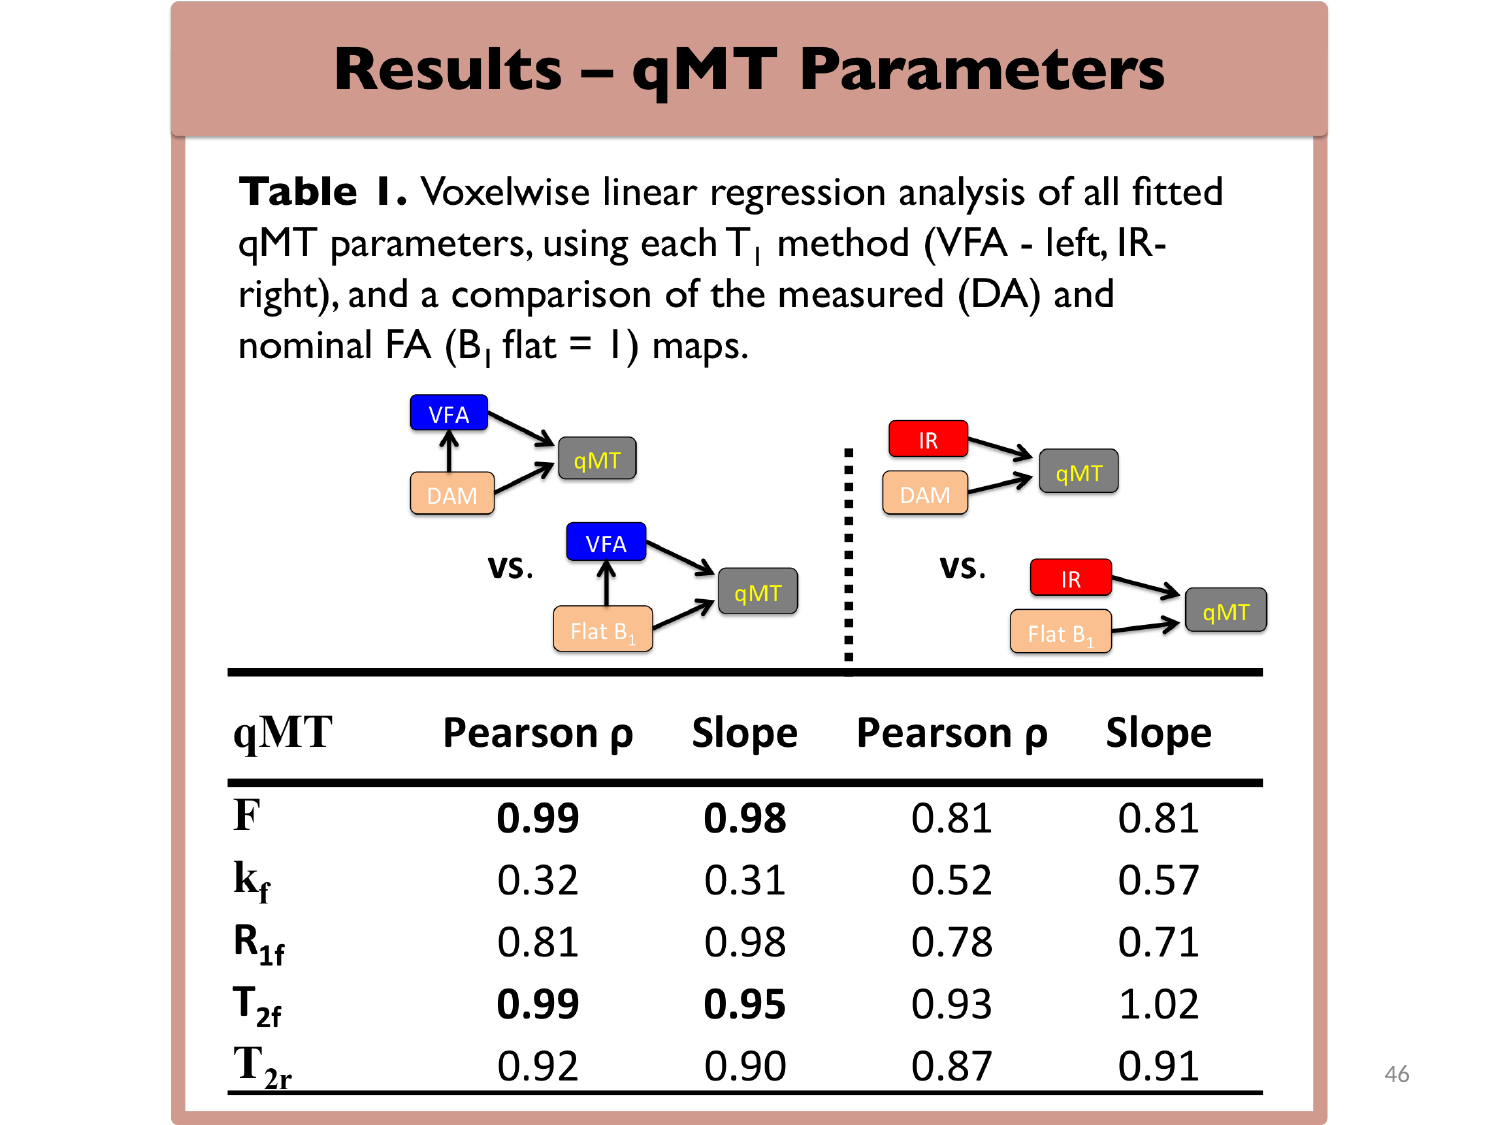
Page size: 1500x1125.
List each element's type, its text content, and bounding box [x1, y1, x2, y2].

picture [166, 0, 1332, 1125]
slide_number 46 [1336, 1042, 1425, 1103]
